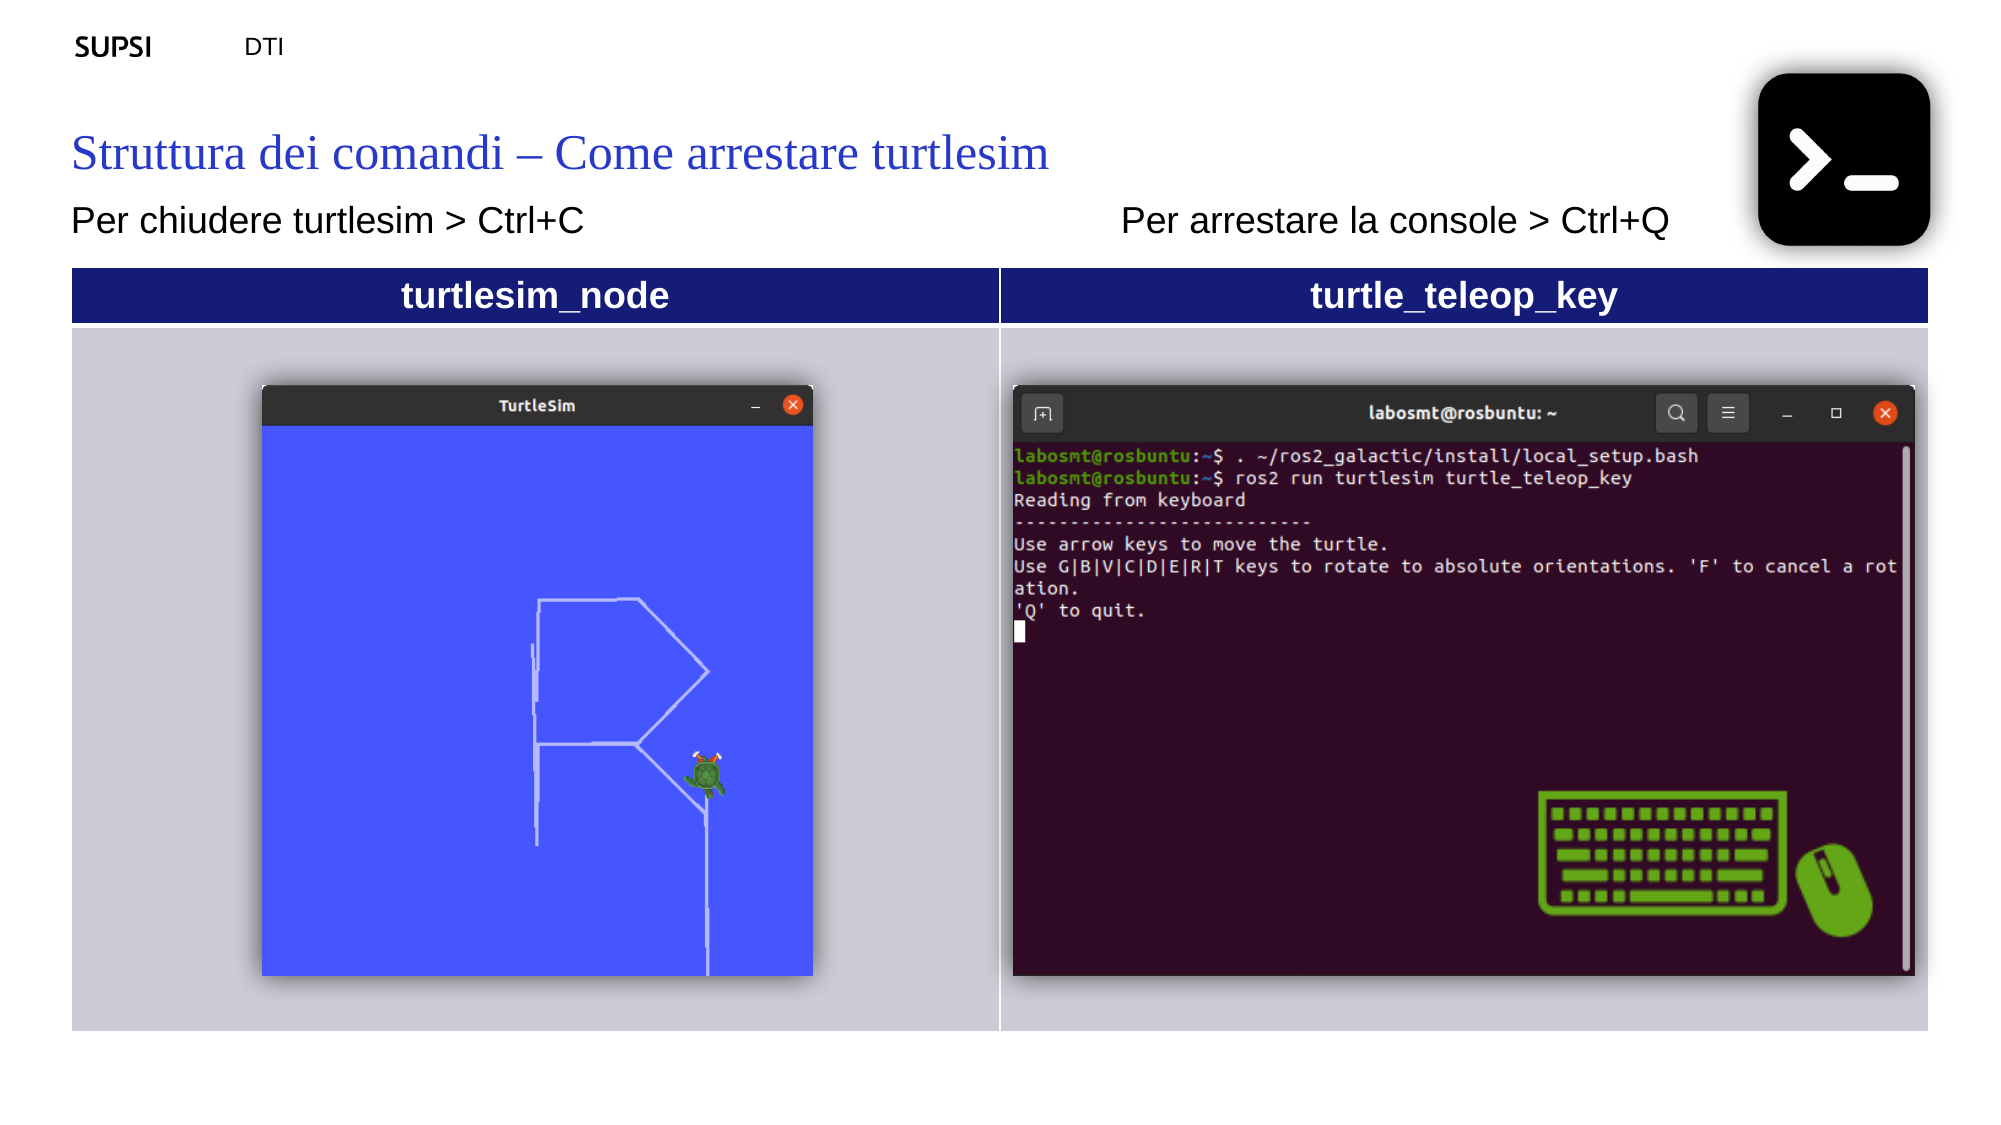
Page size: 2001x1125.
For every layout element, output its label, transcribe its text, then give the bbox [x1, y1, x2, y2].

text_box Per chiudere turtlesim > Ctrl+C Per arrestare la console > Ctrl+Q [70, 196, 1733, 242]
table_cell [1001, 328, 1928, 376]
table_header turtlesim_node [72, 268, 999, 323]
picture [1013, 385, 1915, 977]
picture [261, 385, 813, 977]
table_cell [72, 328, 999, 1031]
title Struttura dei comandi – Come arrestare turtlesim [70, 119, 1732, 196]
table_header turtle_teleop_key [1001, 268, 1928, 323]
picture [1755, 69, 1933, 249]
picture [75, 34, 153, 57]
table_cell [1001, 984, 1928, 1031]
